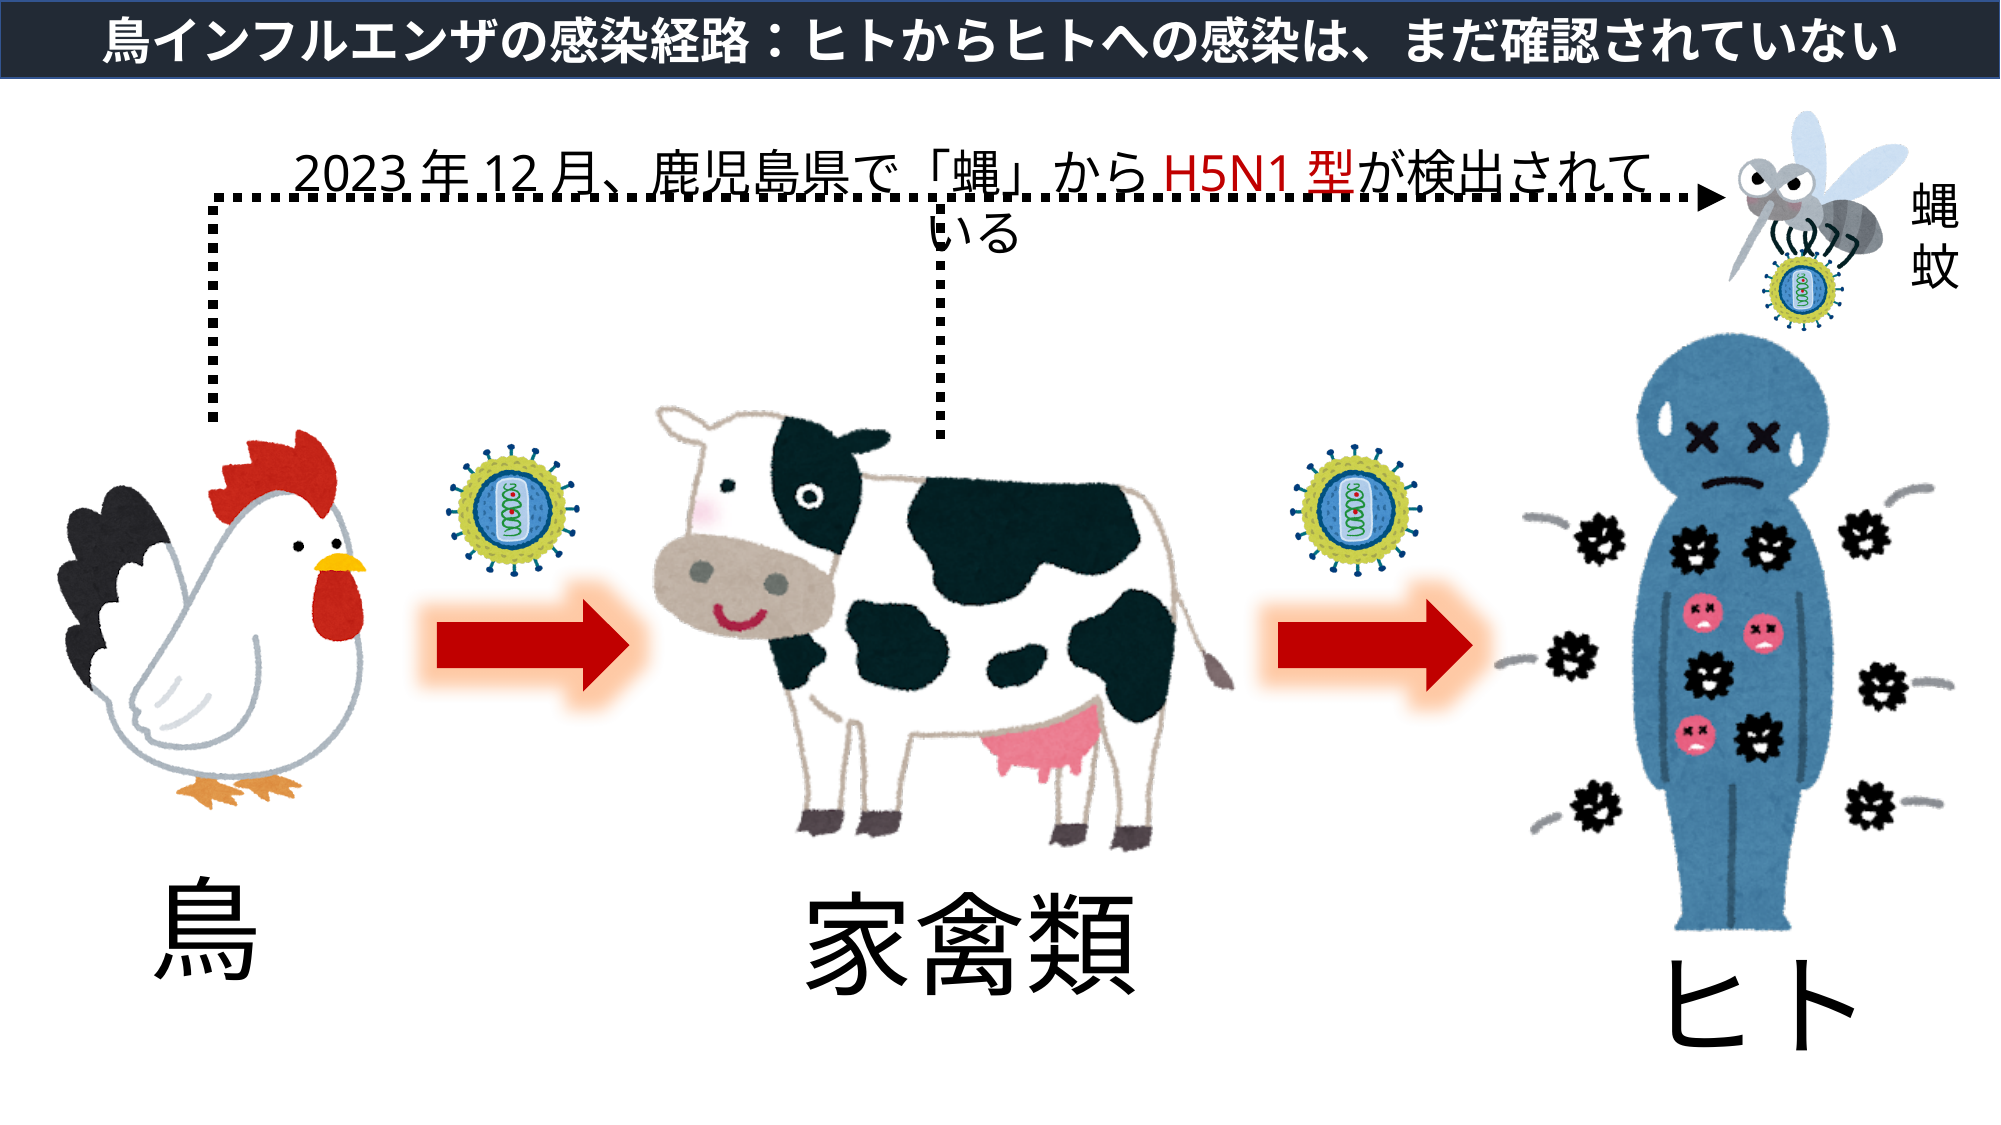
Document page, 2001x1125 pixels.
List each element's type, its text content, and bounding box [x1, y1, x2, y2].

text_box 家禽類 [1082, 890, 1174, 1017]
text_box ヒト [1608, 943, 1910, 1078]
text_box [1278, 598, 1454, 692]
text_box 蝿 蚊 [1876, 167, 1996, 303]
text_box 鳥インフルエンザの感染経路：ヒトからヒトへの感染は、まだ確認されていない [0, 0, 857, 79]
picture [1454, 104, 2000, 943]
picture [1082, 370, 1254, 890]
picture [441, 439, 586, 583]
text_box 鳥 [103, 851, 308, 1002]
picture [628, 370, 857, 890]
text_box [857, 0, 1082, 1066]
text_box 2023年12月、鹿児島県で「蝿」からH5N1型が検出されている [274, 133, 857, 269]
text_box [436, 598, 628, 692]
text_box 2023年12月、鹿児島県で「蝿」からH5N1型が検出されている [1082, 133, 1676, 269]
text_box 鳥インフルエンザの感染経路：ヒトからヒトへの感染は、まだ確認されていない [1082, 0, 2000, 79]
text_box 家禽類 [765, 890, 857, 1017]
picture [26, 421, 400, 818]
picture [1285, 439, 1429, 583]
